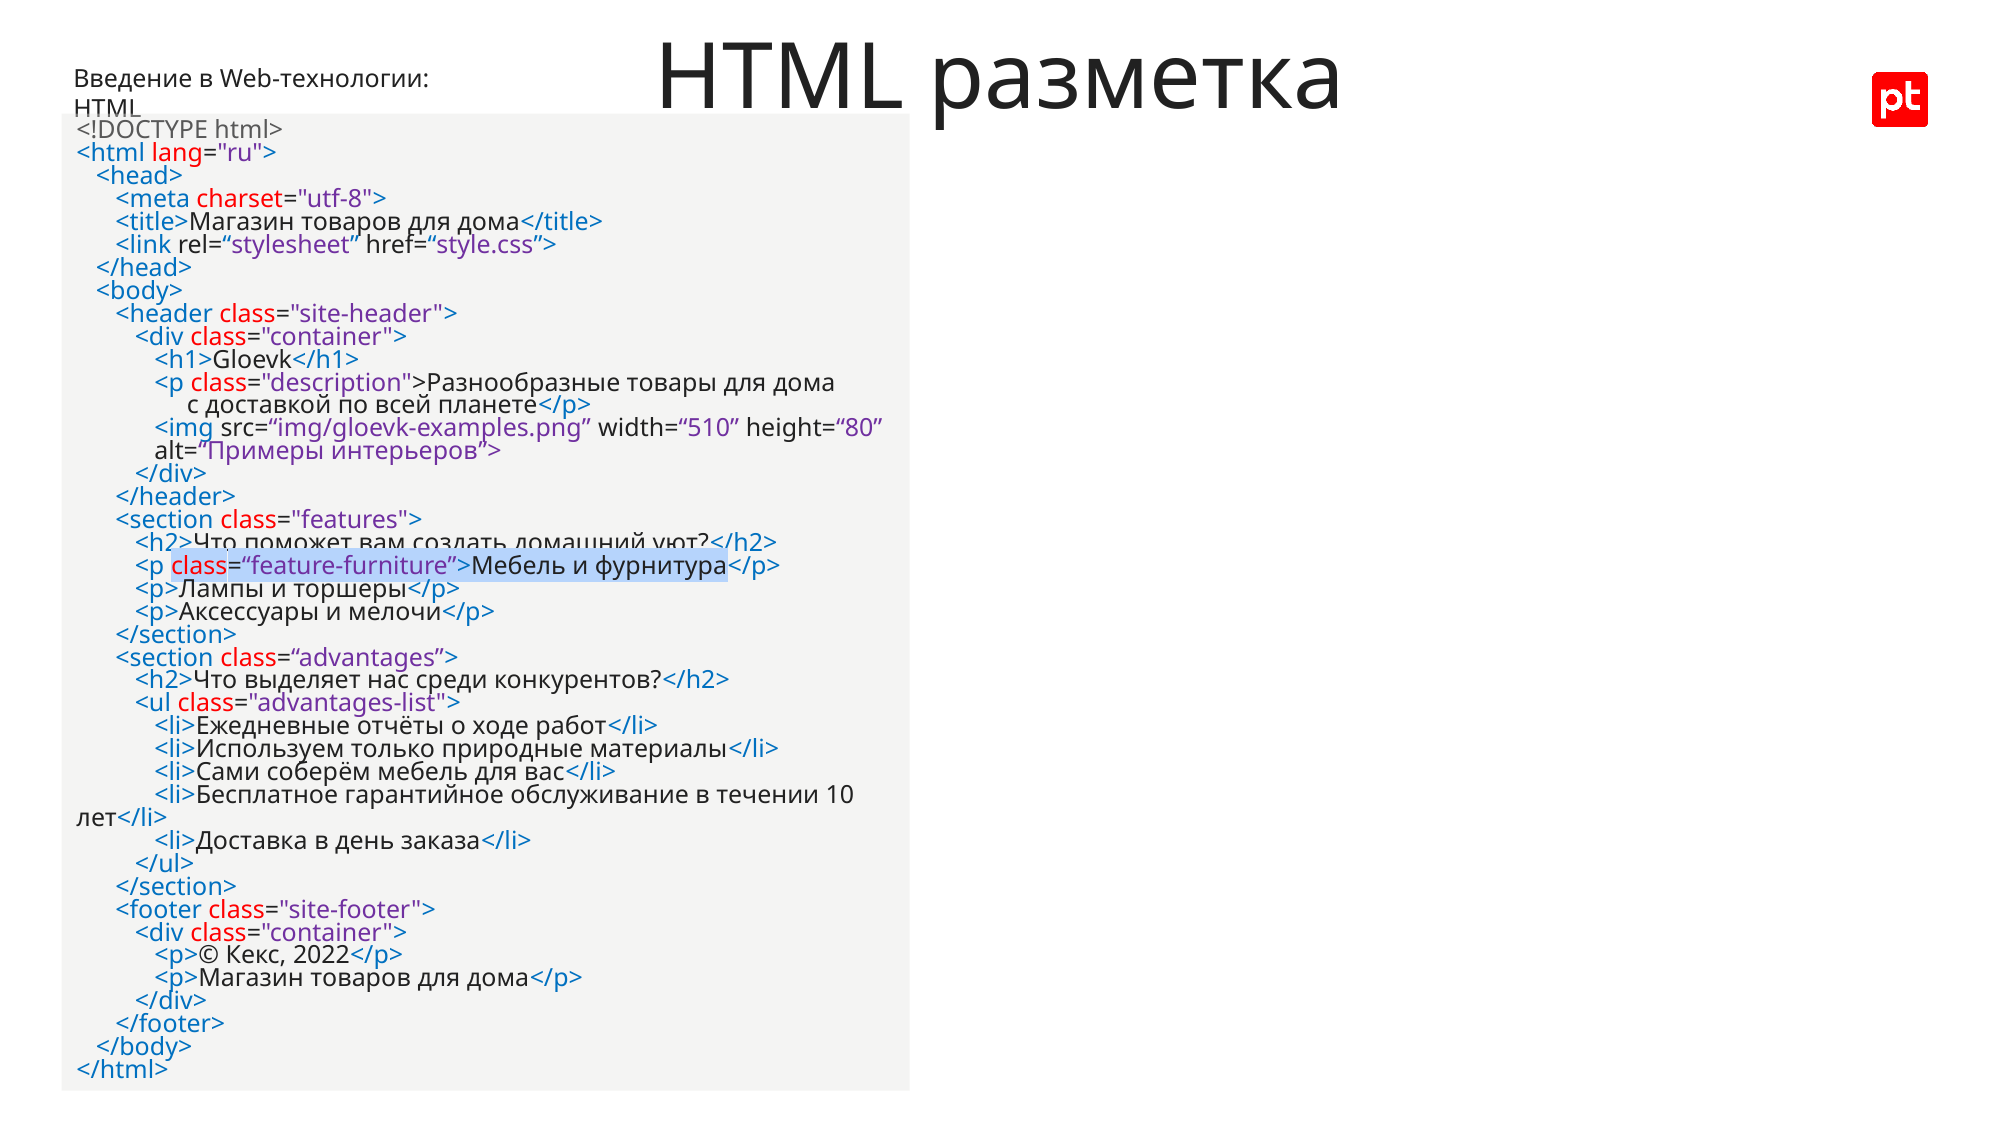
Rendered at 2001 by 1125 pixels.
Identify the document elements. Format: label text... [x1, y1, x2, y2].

picture [1872, 72, 1928, 127]
text_box HTML разметка [545, 19, 1455, 206]
text_box <!DOCTYPE html> <html lang="ru"> <head> <meta charset="utf-8"> <title>Магазин товаров для дома</title> <link rel=“stylesheet” href=“style.css”> </head> <body> <header class="site-header"> <div class="container"> <h1>Gloevk</h1> <p class="description">Разнообразные товары для дома с доставкой по всей планете</p> <img src=“img/gloevk-examples.png” width=“510” height=“80” alt=“Примеры интерьеров”> </div> </header> <section class="features"> <h2>Что поможет вам создать домашний уют?</h2> <p class=“feature-furniture”>Мебель и фурнитура</p> <p>Лампы и торшеры</p> <p>Аксессуары и мелочи</p> </section> <section class=“advantages”> <h2>Что выделяет нас среди конкурентов?</h2> <ul class="advantages-list"> <li>Ежедневные отчёты о ходе работ</li> <li>Используем только природные материалы</li> <li>Сами соберём мебель для вас</li> <li>Бесплатное гарантийное обслуживание в течении 10 лет</li> <li>Доставка в день заказа</li> </ul> </section> <footer class="site-footer"> <div class="container"> <p>© Кекс, 2022</p> <p>Магазин товаров для дома</p> </div> </footer> </body> </html> [61, 113, 910, 1091]
text_box Введение в Web-технологии: HTML [58, 54, 504, 115]
